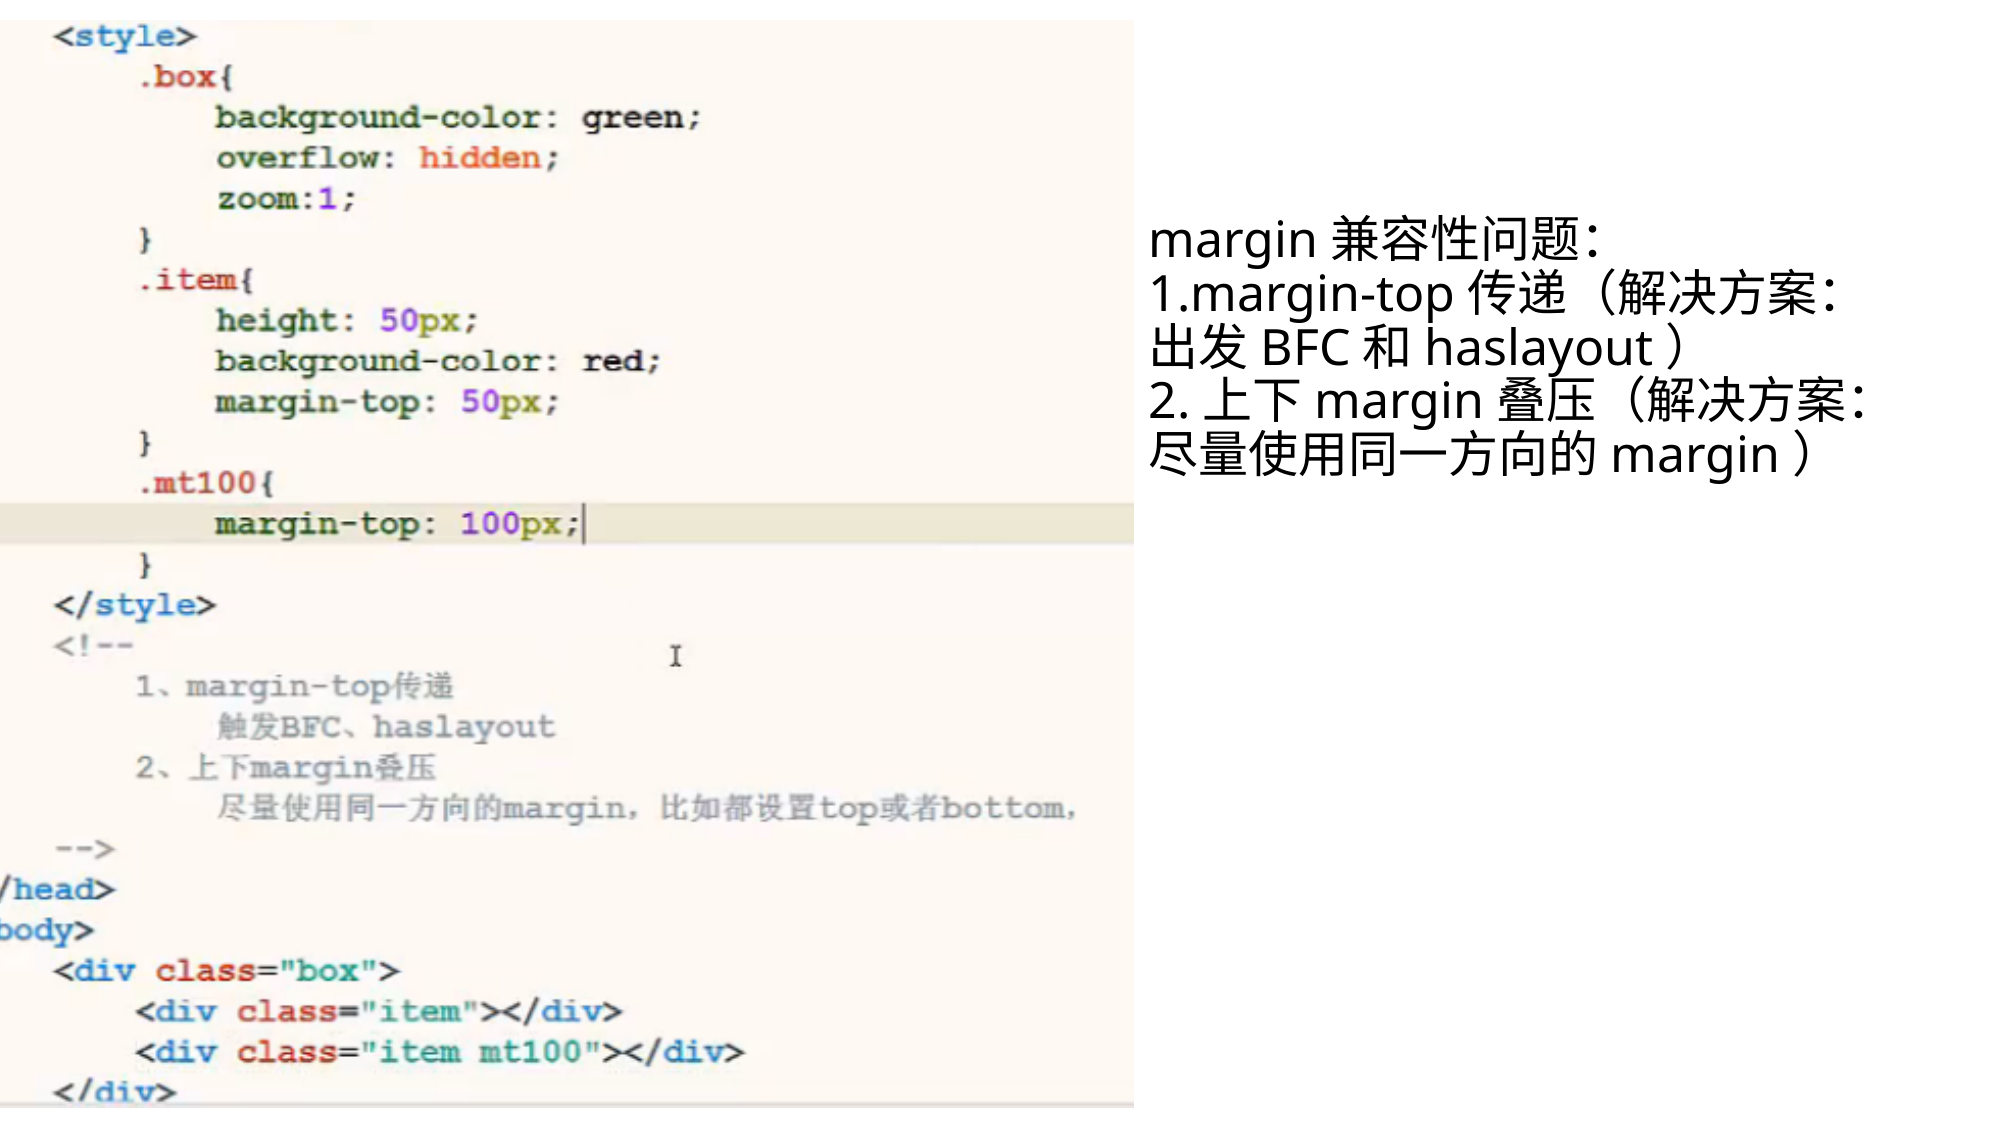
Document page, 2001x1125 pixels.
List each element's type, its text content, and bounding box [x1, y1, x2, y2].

title margin兼容性问题： 1.margin-top传递（解决方案：出发BFC和haslayout） 2.上下margin叠压（解决方案：尽量使用同一方向的margin） [1134, 59, 1863, 638]
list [0, 20, 1134, 1108]
